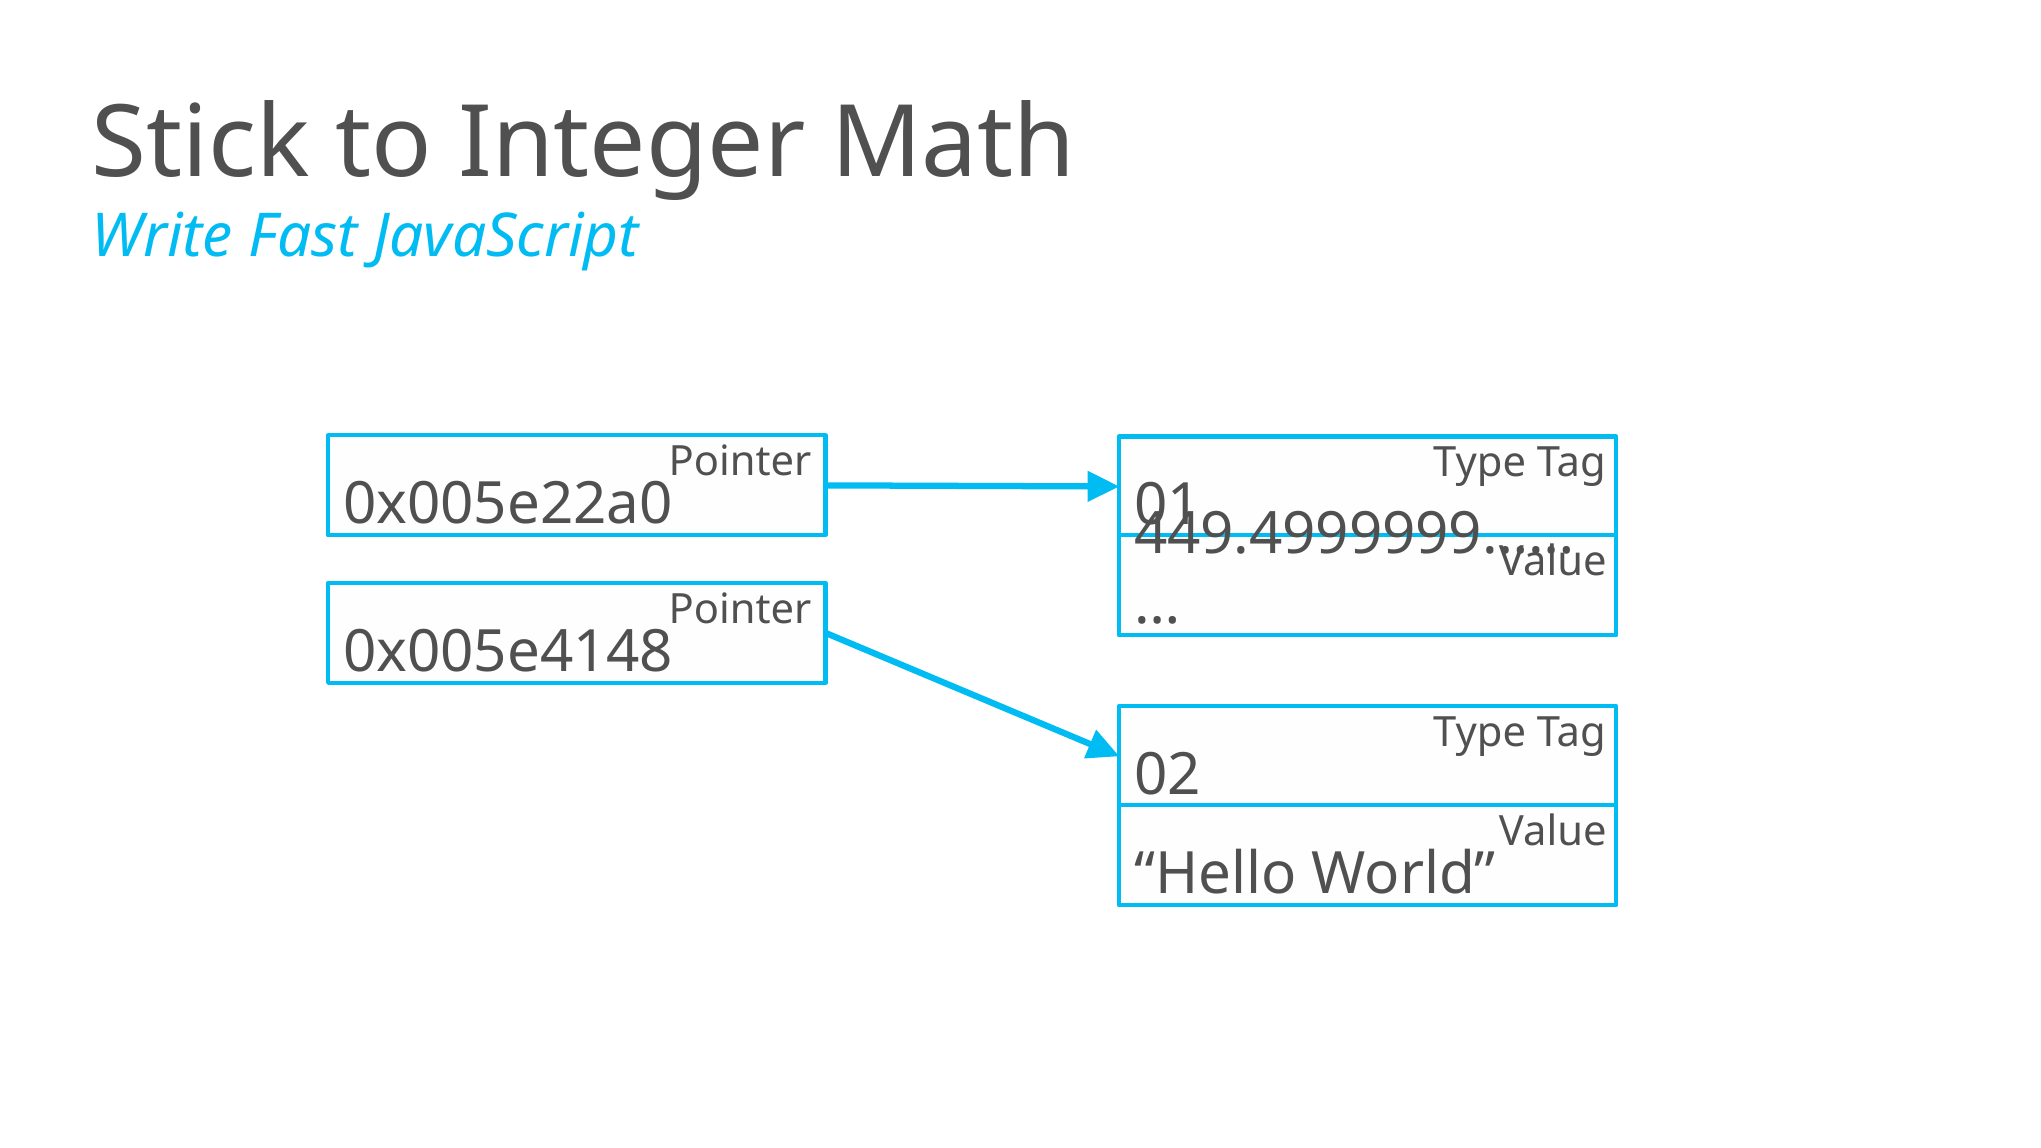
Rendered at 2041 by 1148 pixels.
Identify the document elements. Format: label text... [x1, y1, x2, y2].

text_box Stick to Integer Math Write Fast JavaScript [91, 76, 1928, 198]
text_box Type Tag [1433, 435, 1606, 486]
text_box 0x005e22a0 [326, 433, 828, 537]
text_box 0x005e4148 [326, 581, 828, 685]
text_box Value [1498, 803, 1607, 854]
text_box 449.4999999……… [1117, 533, 1618, 637]
text_box “Hello World” [1117, 803, 1618, 907]
text_box Type Tag [1433, 704, 1606, 755]
text_box Value [1498, 533, 1607, 585]
text_box Pointer [668, 433, 812, 485]
text_box 02 [1117, 704, 1618, 803]
text_box Pointer [668, 581, 812, 632]
text_box 01 [1117, 434, 1618, 533]
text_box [825, 632, 1120, 757]
